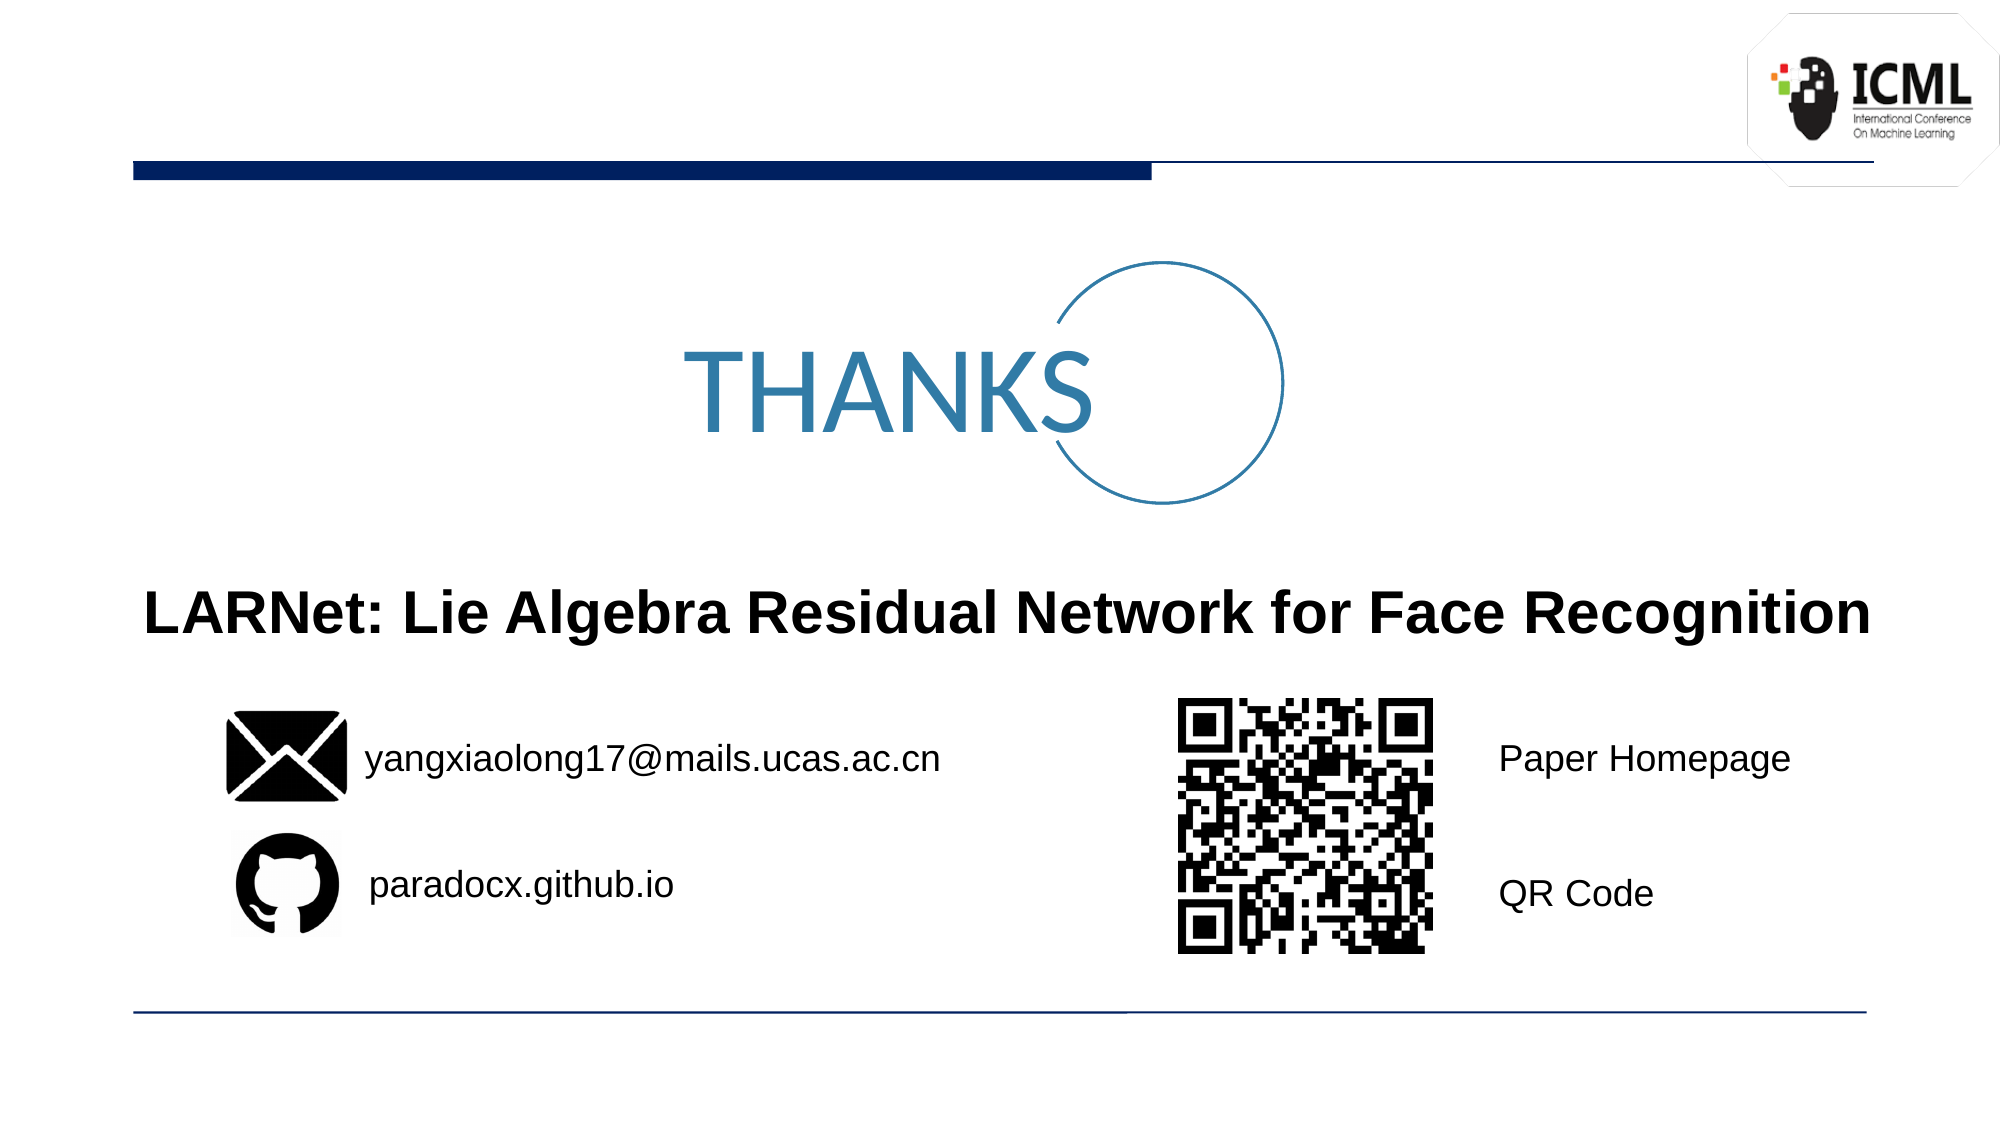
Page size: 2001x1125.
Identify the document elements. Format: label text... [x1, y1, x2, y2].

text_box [231, 829, 692, 937]
text_box [1054, 259, 1287, 507]
picture [1727, 3, 2001, 198]
text_box LARNet: Lie Algebra Residual Network for Face Recognition [143, 493, 1910, 719]
text_box THANKS [668, 300, 1112, 466]
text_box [198, 667, 1085, 845]
text_box Paper Homepage QR Code [1483, 726, 1807, 921]
picture [1178, 698, 1434, 954]
